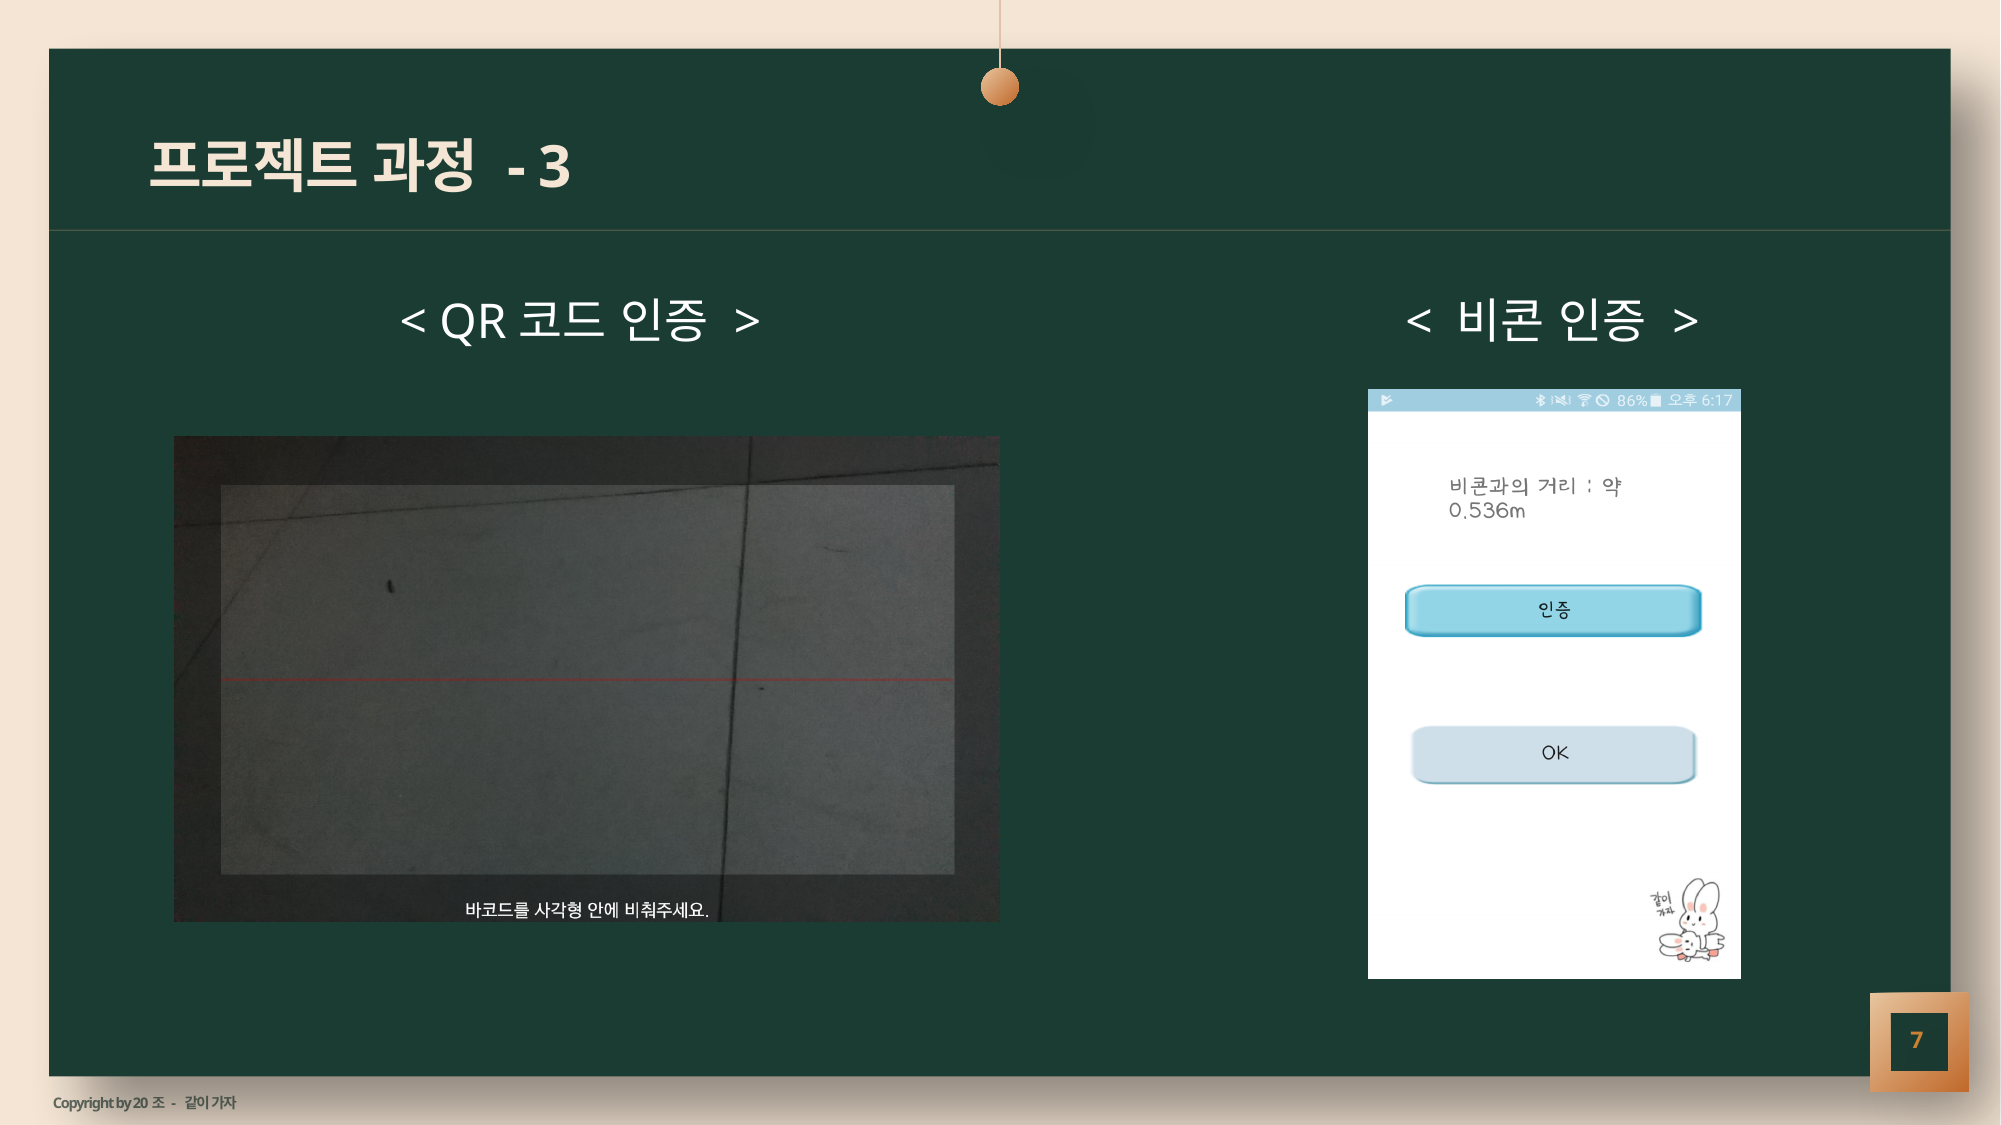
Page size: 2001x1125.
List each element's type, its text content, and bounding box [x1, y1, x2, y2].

picture [1368, 389, 1741, 979]
slide_number 7 [1869, 1024, 1965, 1059]
picture [174, 436, 1000, 922]
title 프로젝트 과정 - 3 [117, 117, 604, 212]
text_box < 비콘 인증 > [1390, 283, 1723, 356]
text_box < QR코드 인증 > [384, 283, 781, 356]
footer Copyright by 20조 - 같이 가자 [49, 1076, 402, 1125]
